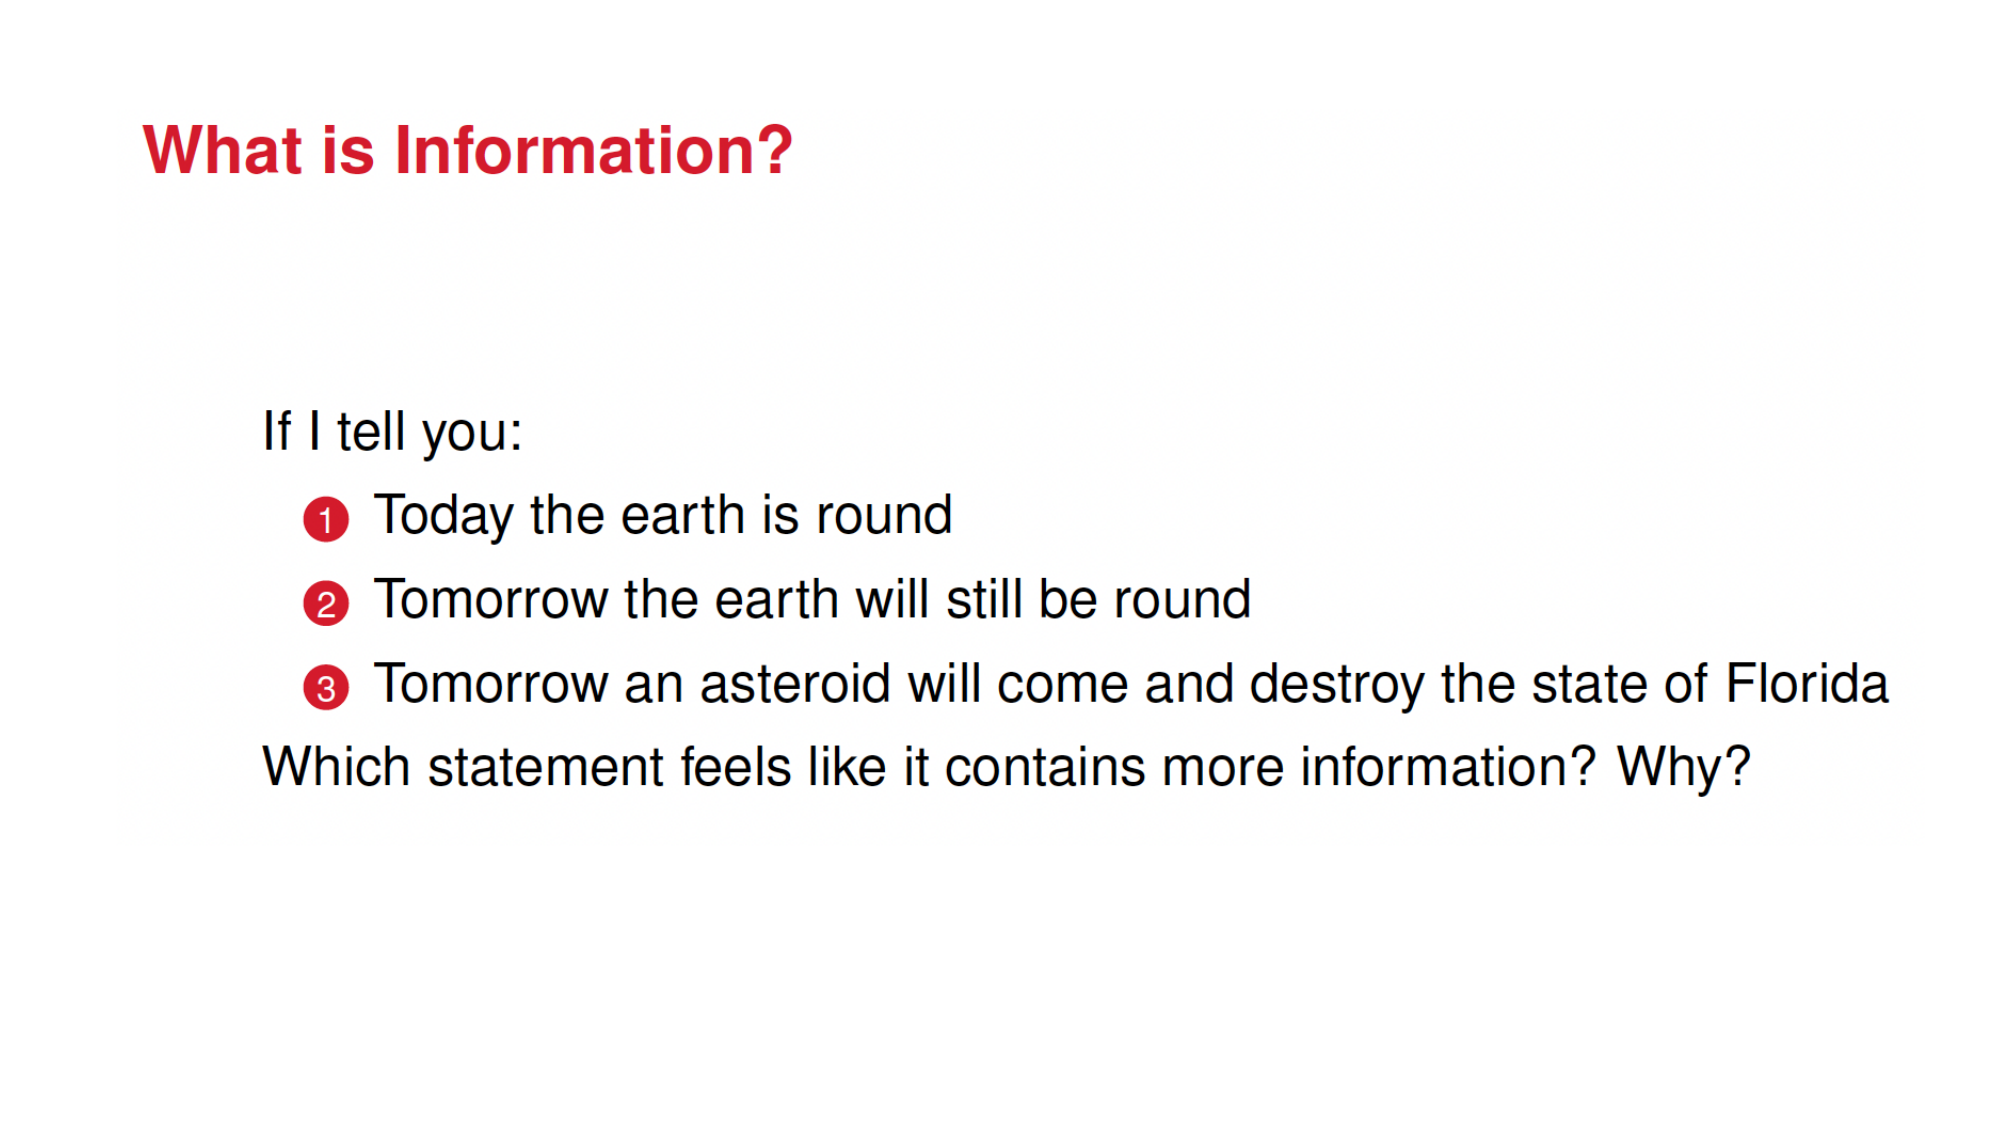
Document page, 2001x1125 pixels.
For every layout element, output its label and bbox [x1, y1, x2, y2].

picture [116, 109, 1926, 846]
